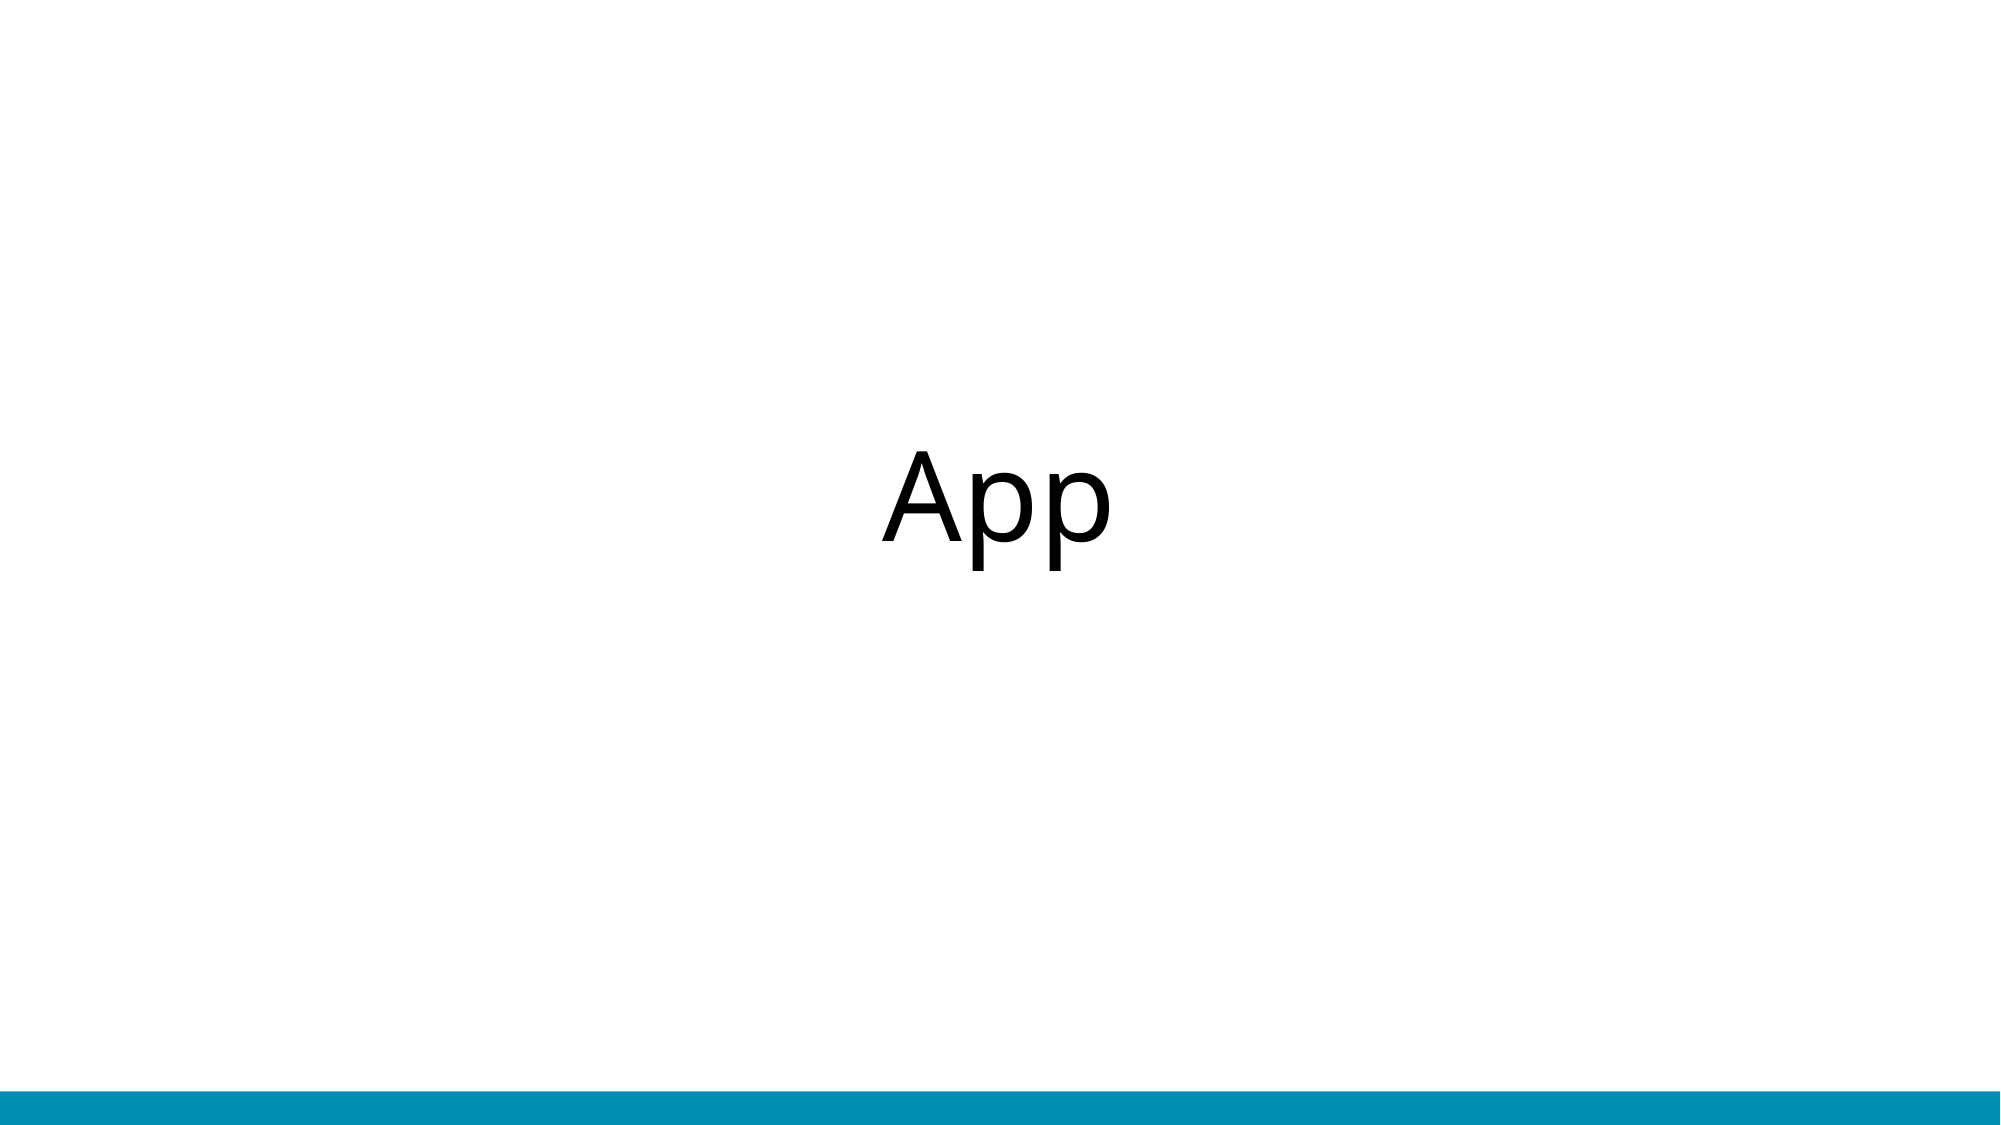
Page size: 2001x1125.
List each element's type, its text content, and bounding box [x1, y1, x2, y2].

title App [249, 184, 1750, 576]
text_box [0, 1090, 2000, 1125]
